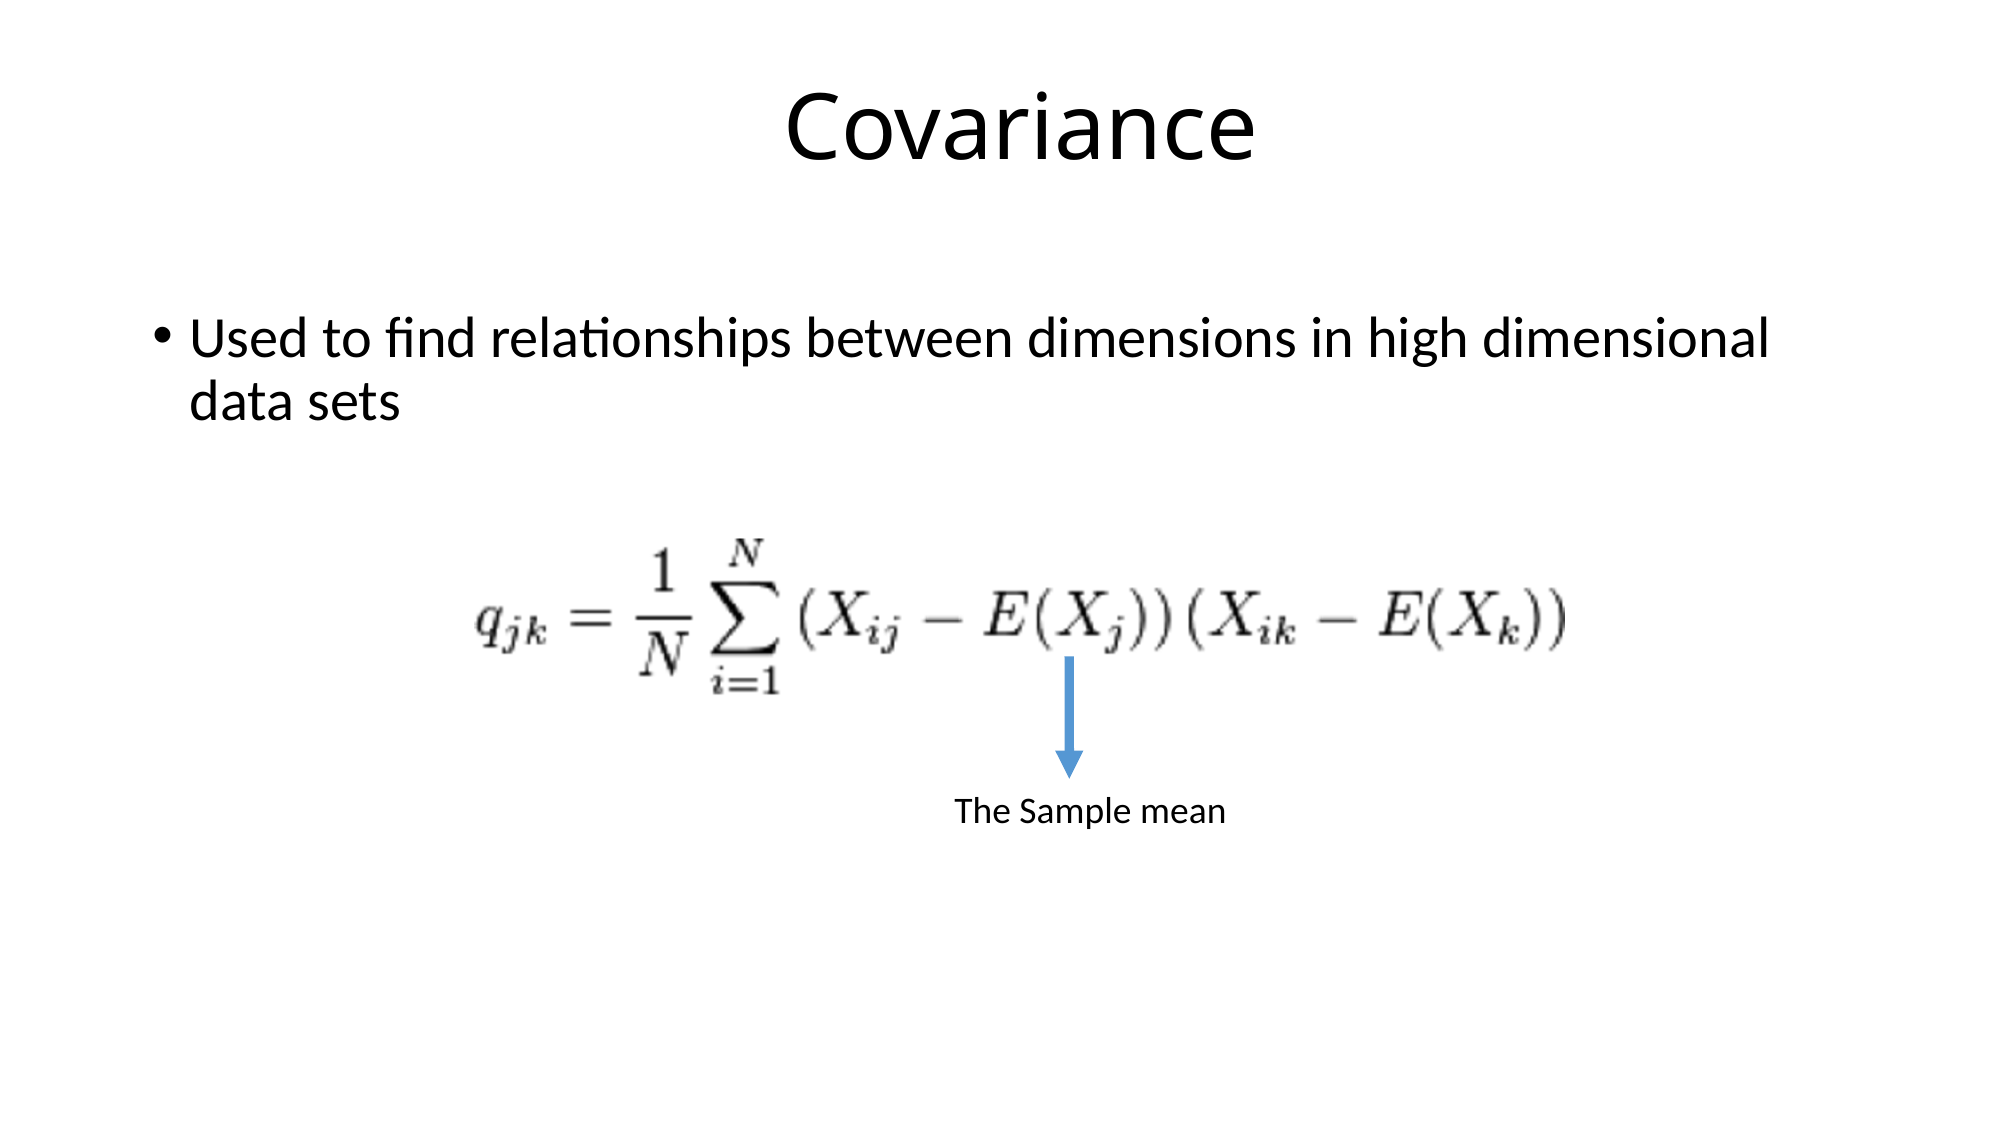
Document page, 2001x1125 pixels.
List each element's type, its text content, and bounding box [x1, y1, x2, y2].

text_box Used to find relationships between dimensions in high dimensional data sets [137, 299, 1863, 1014]
text_box Covariance [768, 21, 2000, 239]
picture [458, 521, 1602, 727]
text_box [1063, 735, 1076, 779]
text_box The Sample mean [939, 778, 1242, 839]
